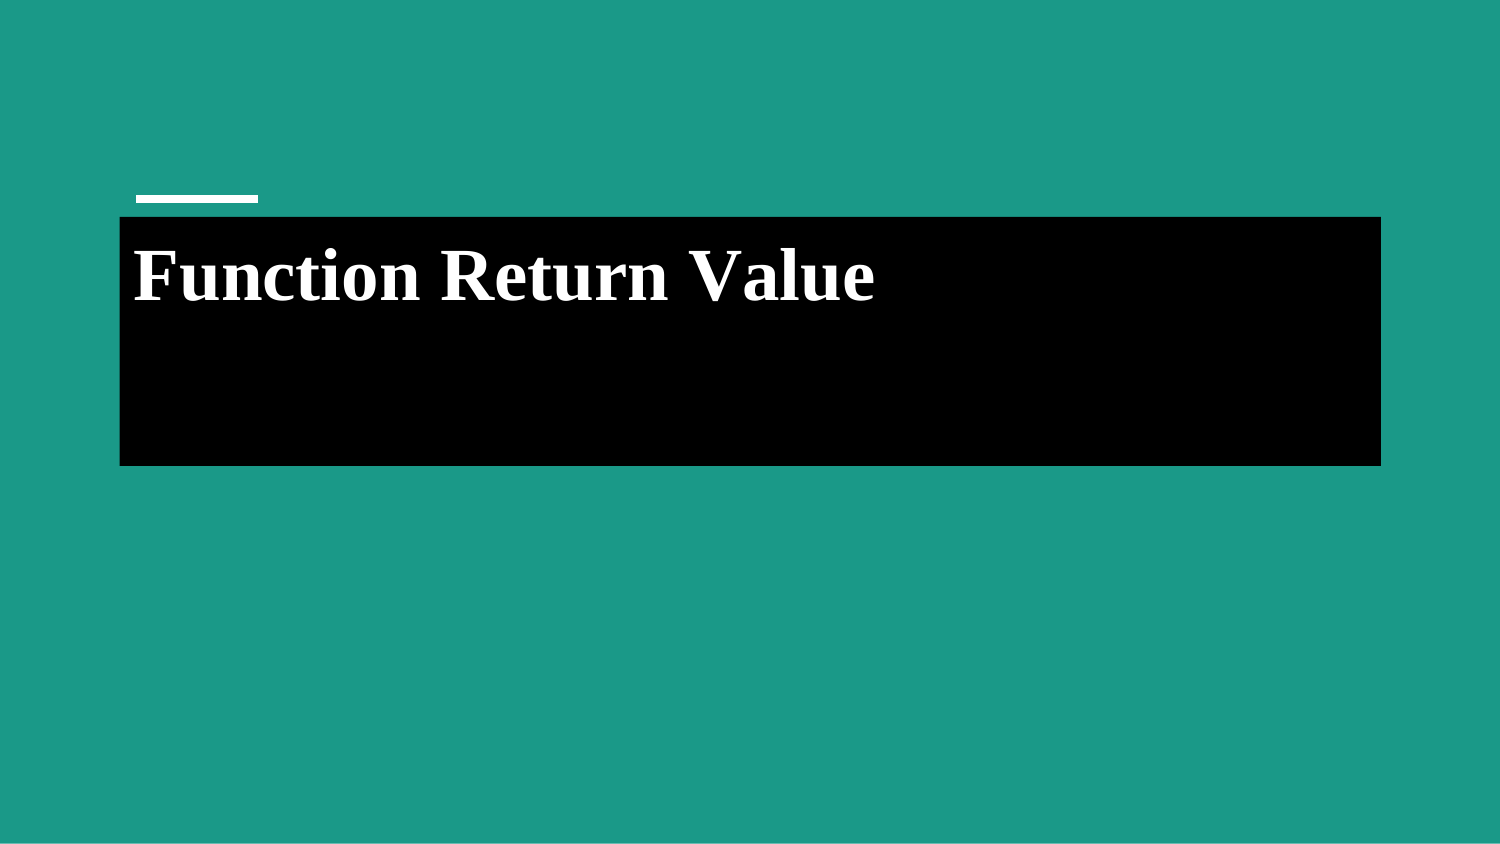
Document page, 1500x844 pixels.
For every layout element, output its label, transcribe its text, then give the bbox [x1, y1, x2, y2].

text_box [0, 0, 1500, 844]
text_box Function Return Value [119, 216, 1381, 466]
